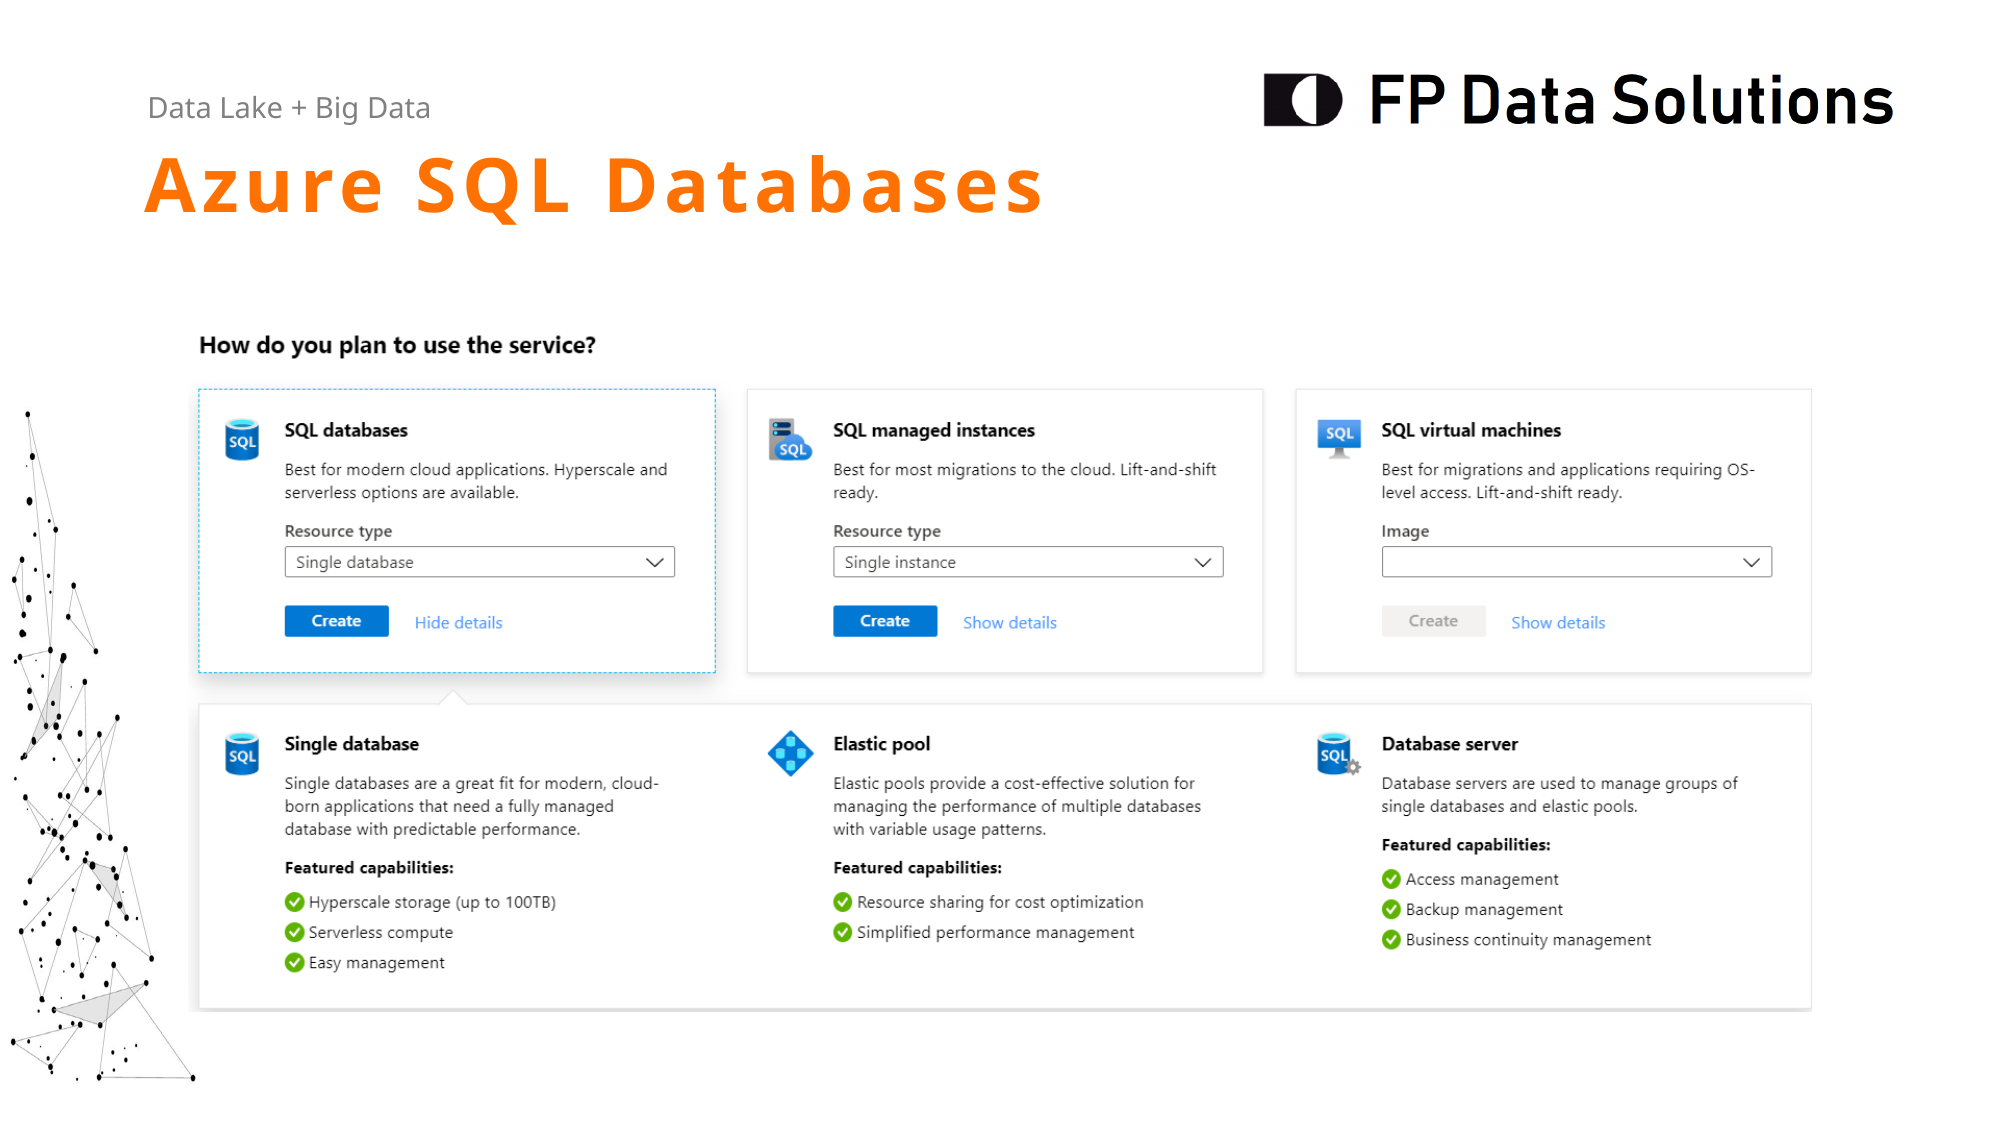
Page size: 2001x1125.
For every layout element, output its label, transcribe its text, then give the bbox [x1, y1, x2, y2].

picture [0, 322, 1812, 1093]
list Azure SQL Databases [129, 140, 1499, 298]
picture [1257, 64, 1898, 133]
